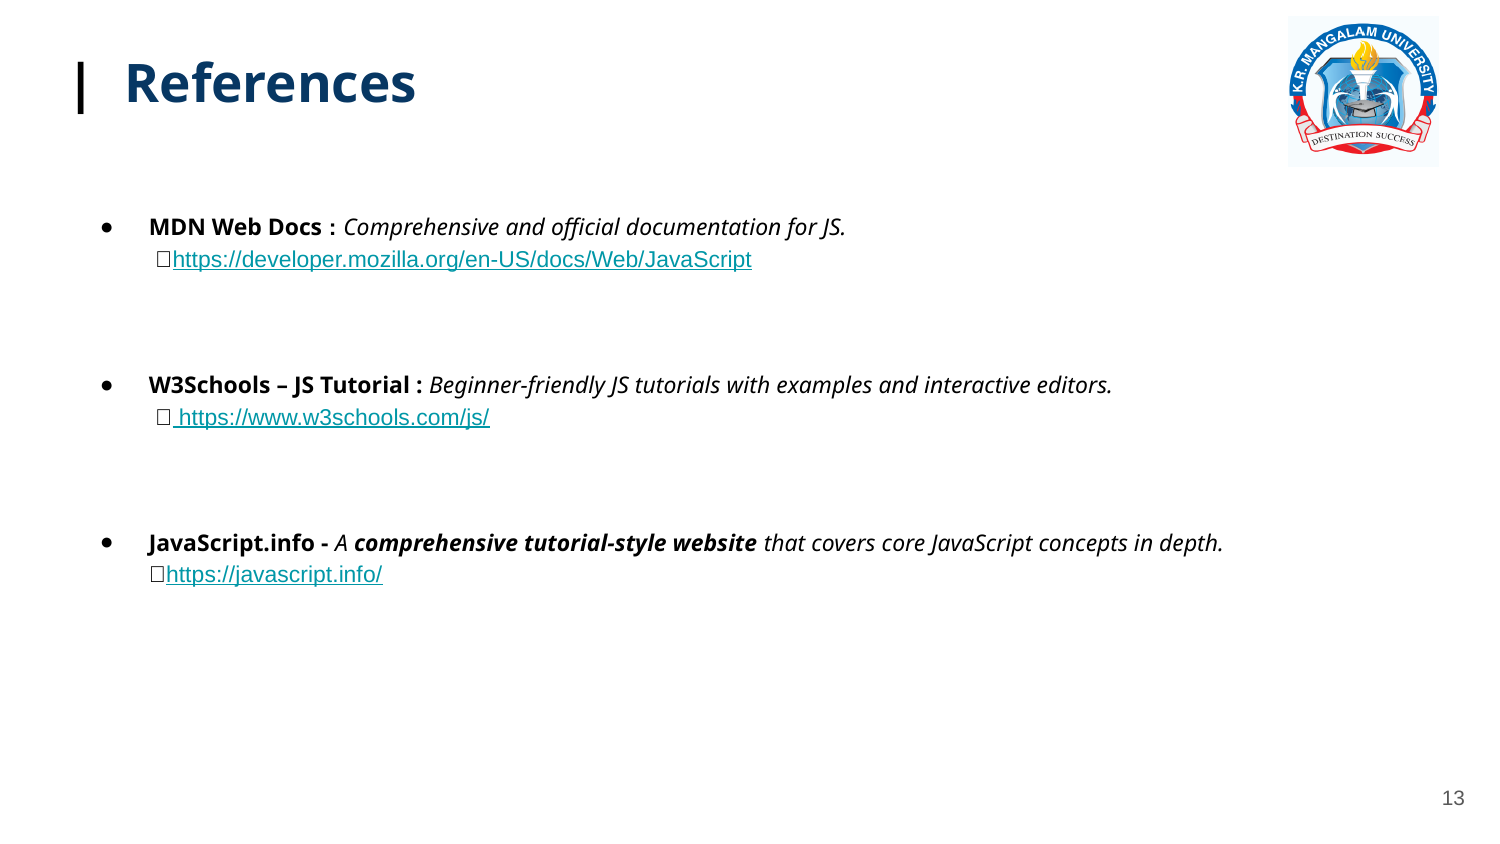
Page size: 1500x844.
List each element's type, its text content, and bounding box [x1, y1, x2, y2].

title | References [1444, 34, 1449, 129]
slide_number ‹#› [1389, 764, 1480, 830]
text_box MDN Web Docs : Comprehensive and official documentation for JS. 🔗https://developer.mozilla.org/en-US/docs/Web/JavaScript W3Schools – JS Tutorial : Beginner-friendly JS tutorials with examples and interactive editors. 🔗 https://www.w3schools.com/js/ JavaScript.info - A comprehensive tutorial-style website that covers core JavaScript concepts in depth. 🔗https://javascript.info/ [58, 193, 1457, 758]
title | References [51, 34, 1283, 129]
picture [1288, 16, 1439, 167]
